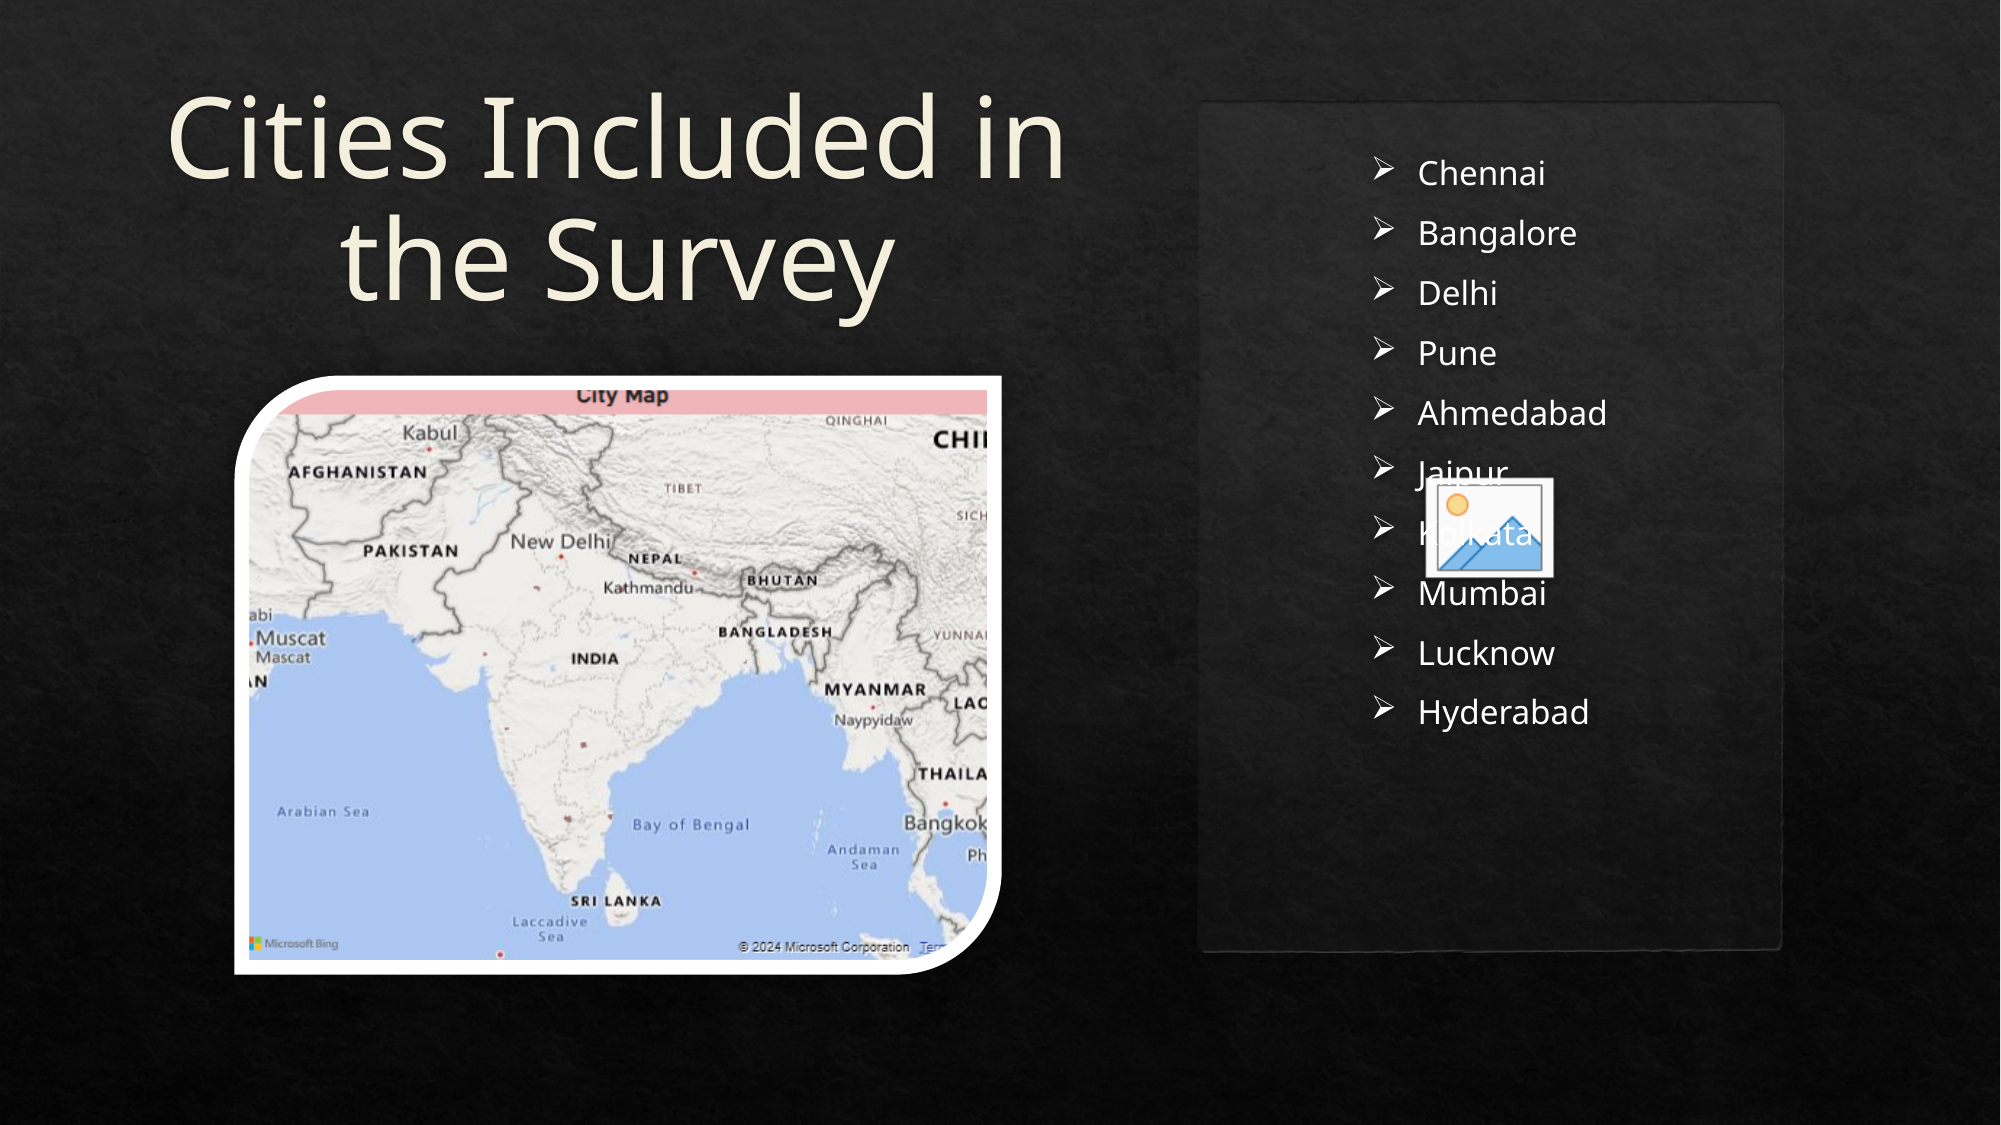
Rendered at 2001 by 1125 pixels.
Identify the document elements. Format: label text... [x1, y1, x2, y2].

title Cities Included in the Survey [149, 65, 1087, 341]
picture [241, 382, 995, 968]
picture [1196, 99, 1785, 954]
